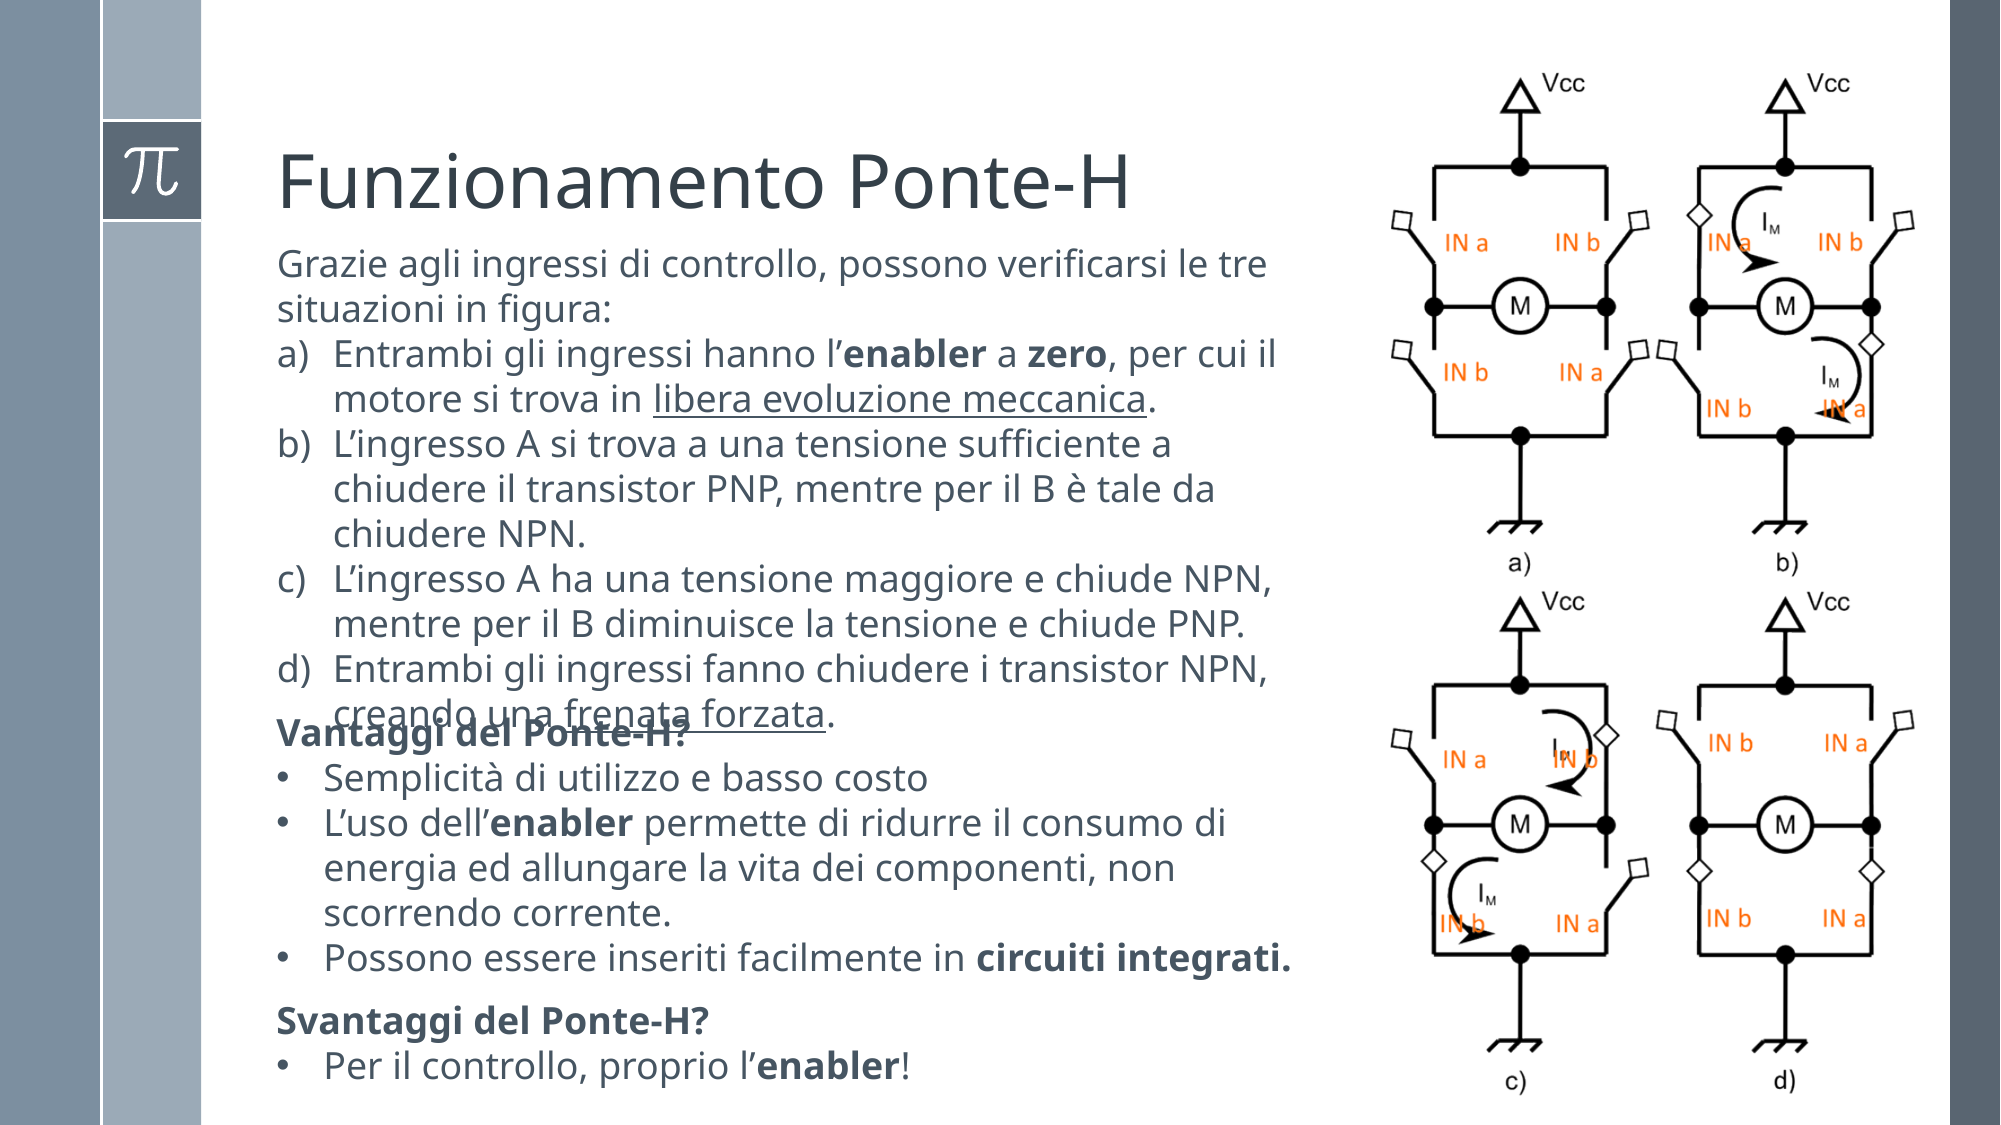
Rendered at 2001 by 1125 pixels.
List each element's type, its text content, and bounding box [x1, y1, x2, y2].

picture [1390, 72, 1917, 1096]
text_box Svantaggi del Ponte-H? Per il controllo, proprio l’enabler! [261, 989, 1341, 1095]
title Funzionamento Ponte-H [261, 29, 1867, 233]
text_box Vantaggi del Ponte-H? Semplicità di utilizzo e basso costo L’uso dell’enabler permette di ridurre il consumo di energia ed allungare la vita dei componenti, non scorrendo corrente. Possono essere inseriti facilmente in circuiti integrati. [261, 701, 1341, 987]
text_box Grazie agli ingressi di controllo, possono verificarsi le tre situazioni in figura: Entrambi gli ingressi hanno l’enabler a zero, per cui il motore si trova in libera evoluzione meccanica. L’ingresso A si trova a una tensione sufficiente a chiudere il transistor PNP, mentre per il B è tale da chiudere NPN. L’ingresso A ha una tensione maggiore e chiude NPN, mentre per il B diminuisce la tensione e chiude PNP. Entrambi gli ingressi fanno chiudere i transistor NPN, creando una frenata forzata. [262, 232, 1341, 701]
